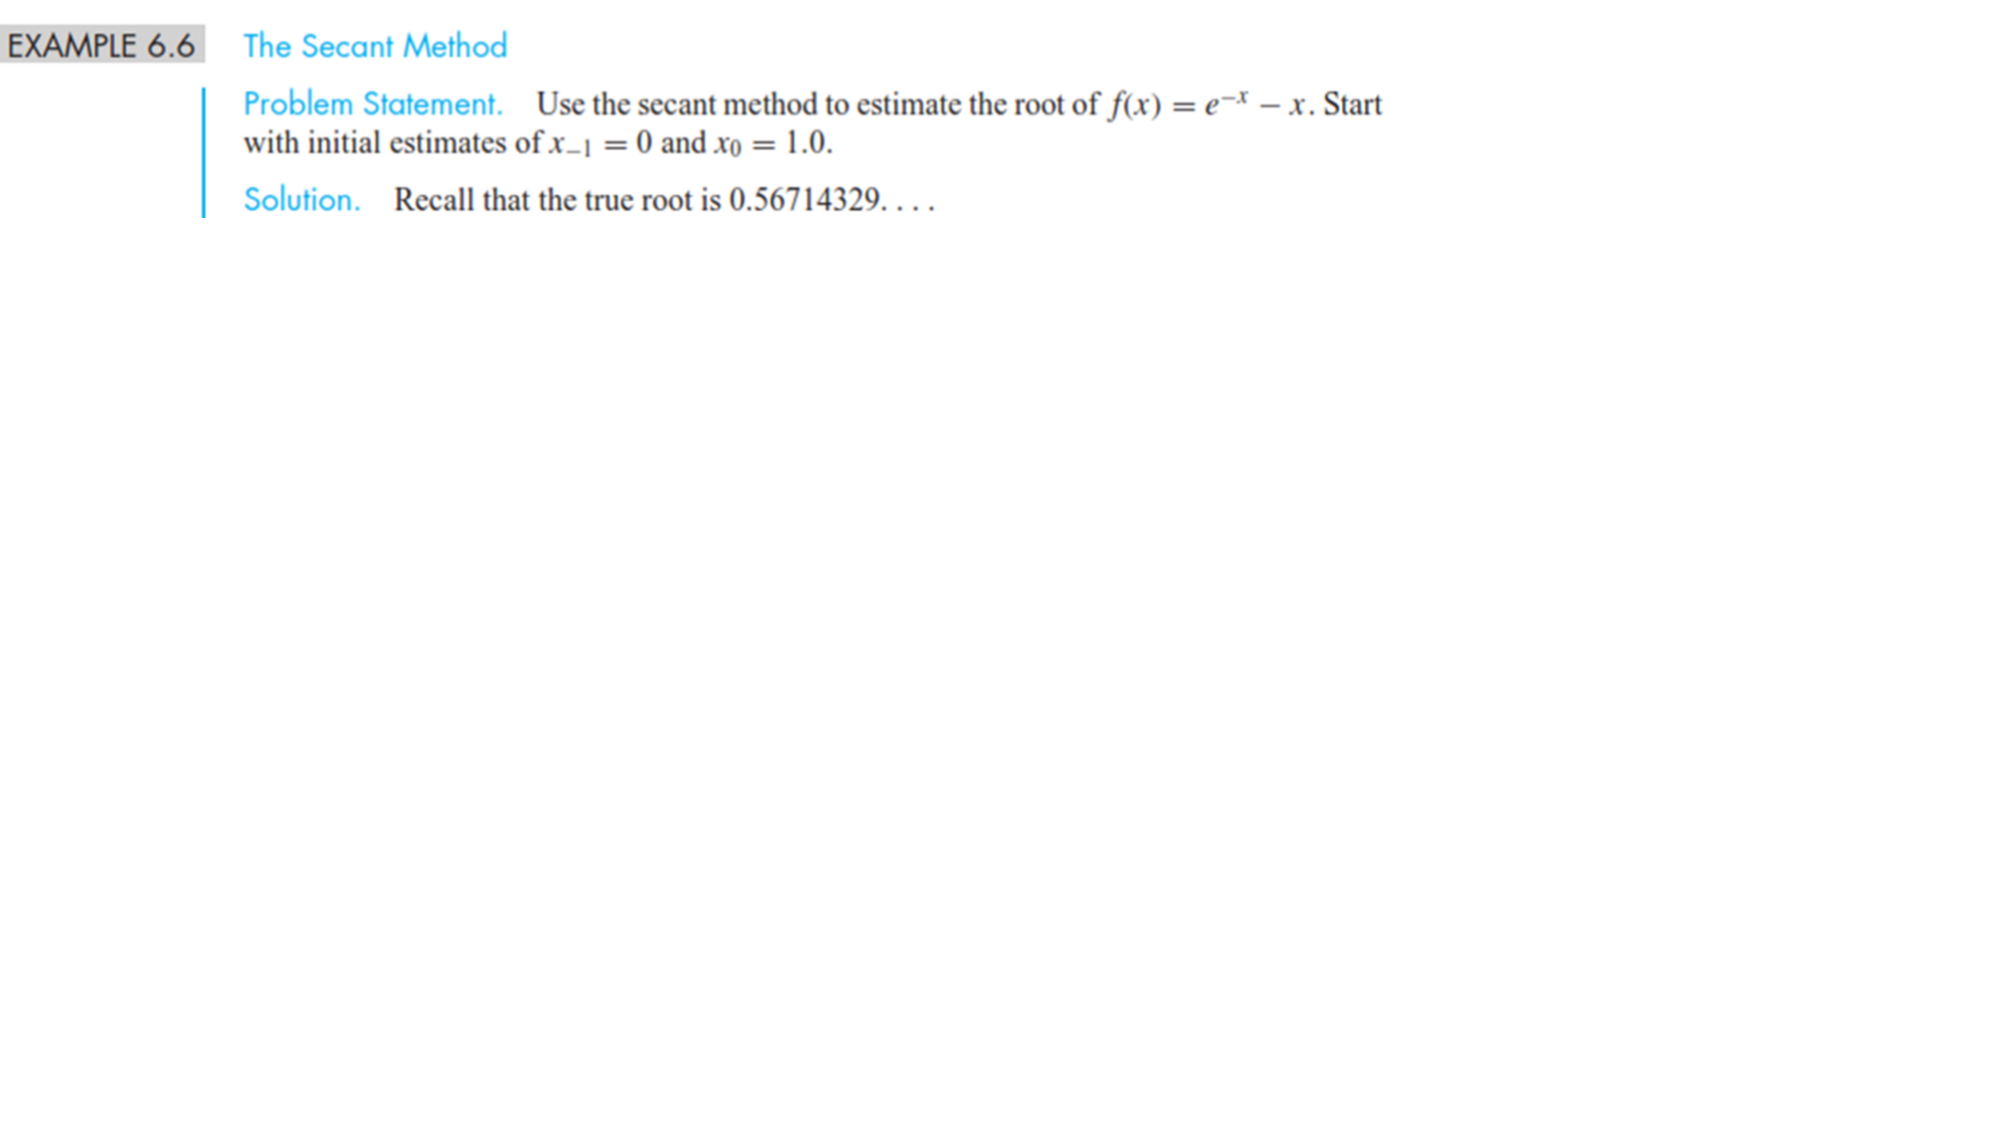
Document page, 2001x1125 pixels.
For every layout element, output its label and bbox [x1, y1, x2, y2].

picture [0, 0, 1398, 218]
